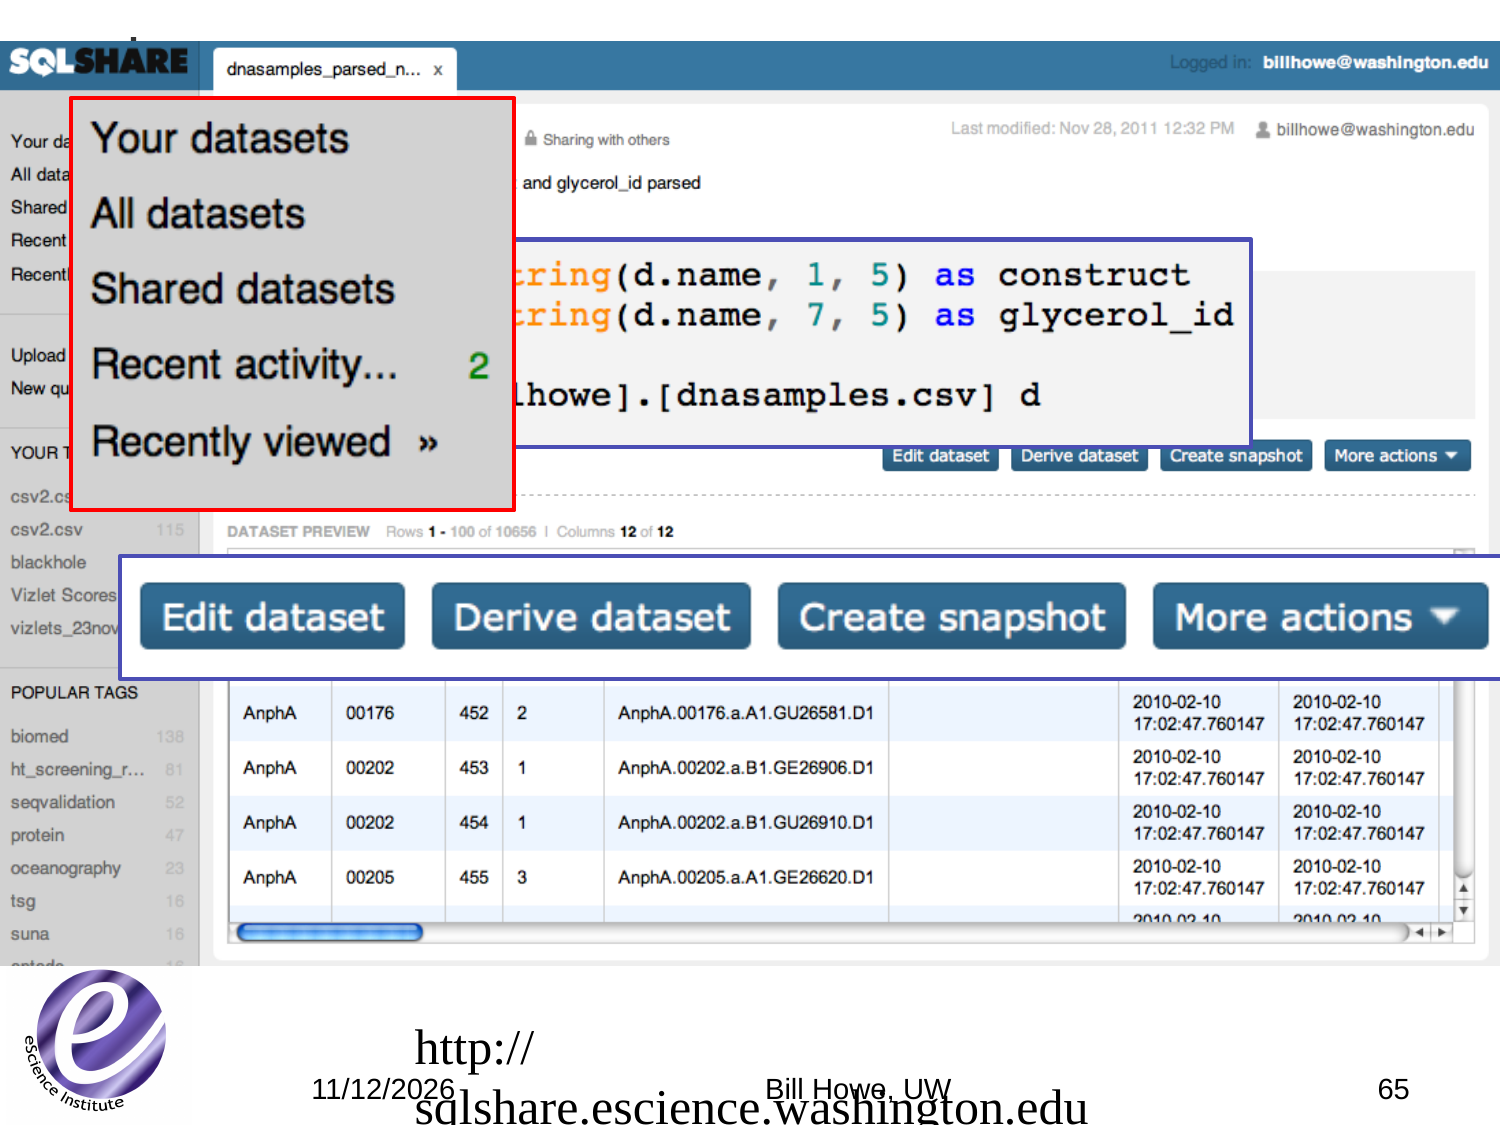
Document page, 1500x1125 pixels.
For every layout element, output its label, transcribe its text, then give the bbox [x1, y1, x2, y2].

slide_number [296, 1038, 399, 1113]
text_box http://sqlshare.escience.washington.edu [399, 1006, 1163, 1125]
picture [0, 41, 1500, 1125]
slide_number 65 [1163, 1037, 1425, 1113]
